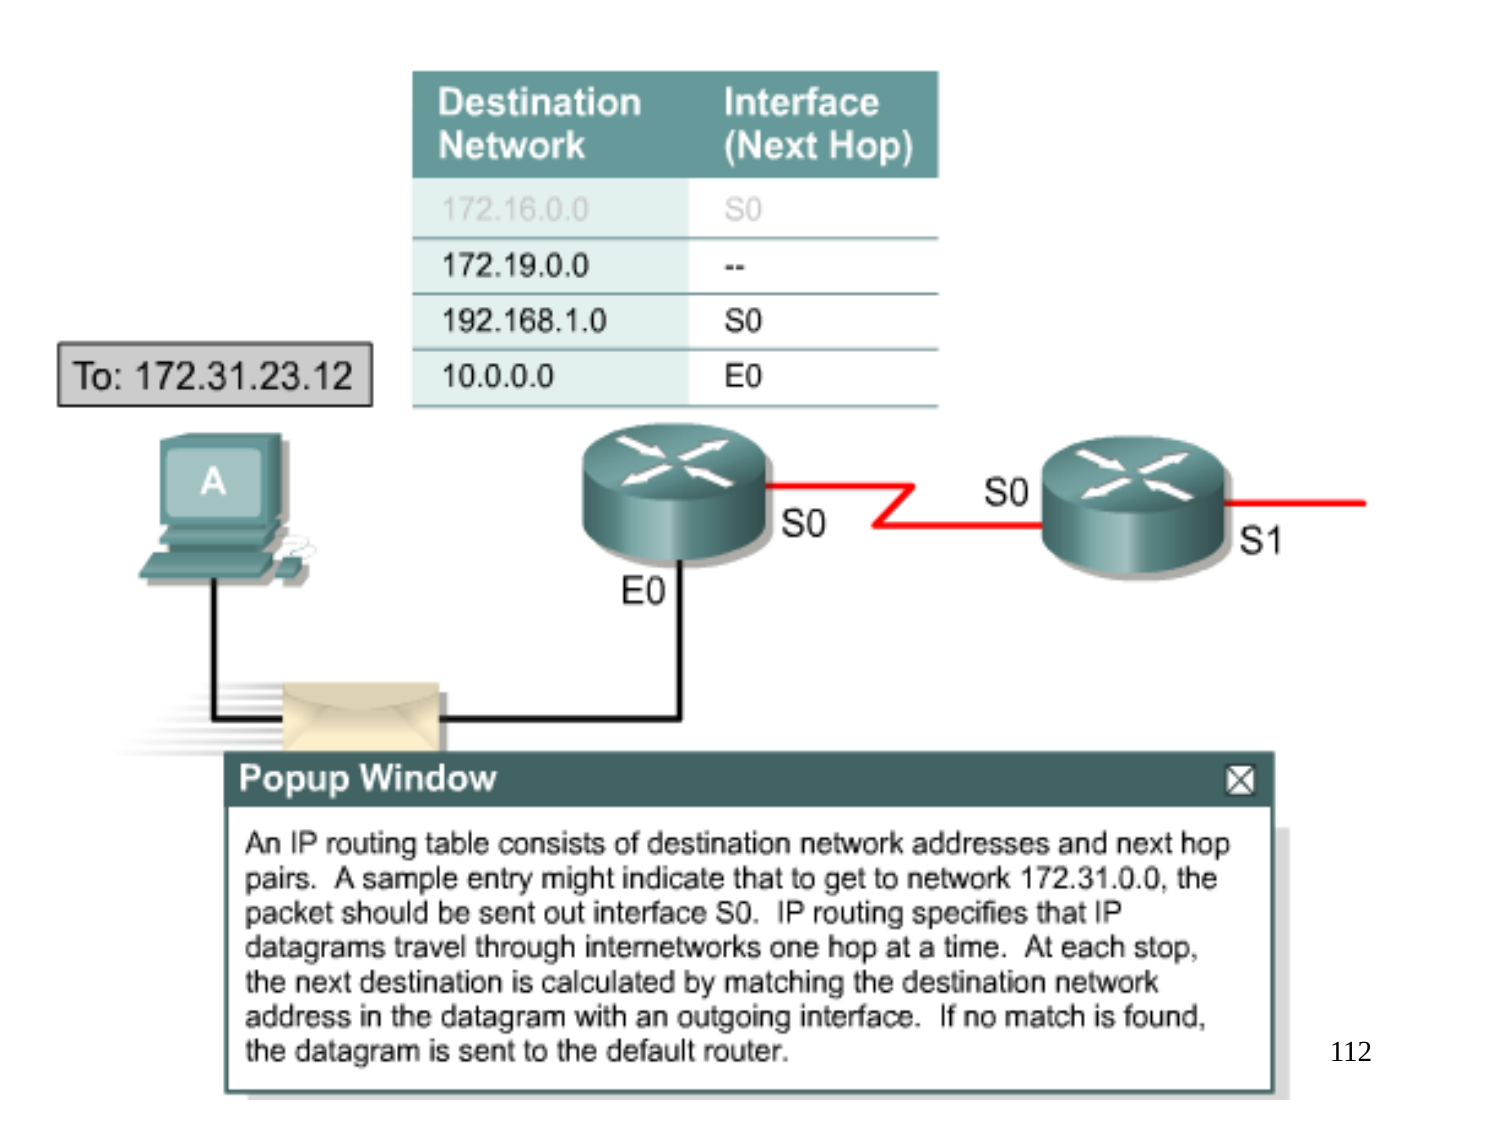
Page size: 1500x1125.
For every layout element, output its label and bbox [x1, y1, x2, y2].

list [37, 62, 1413, 1101]
